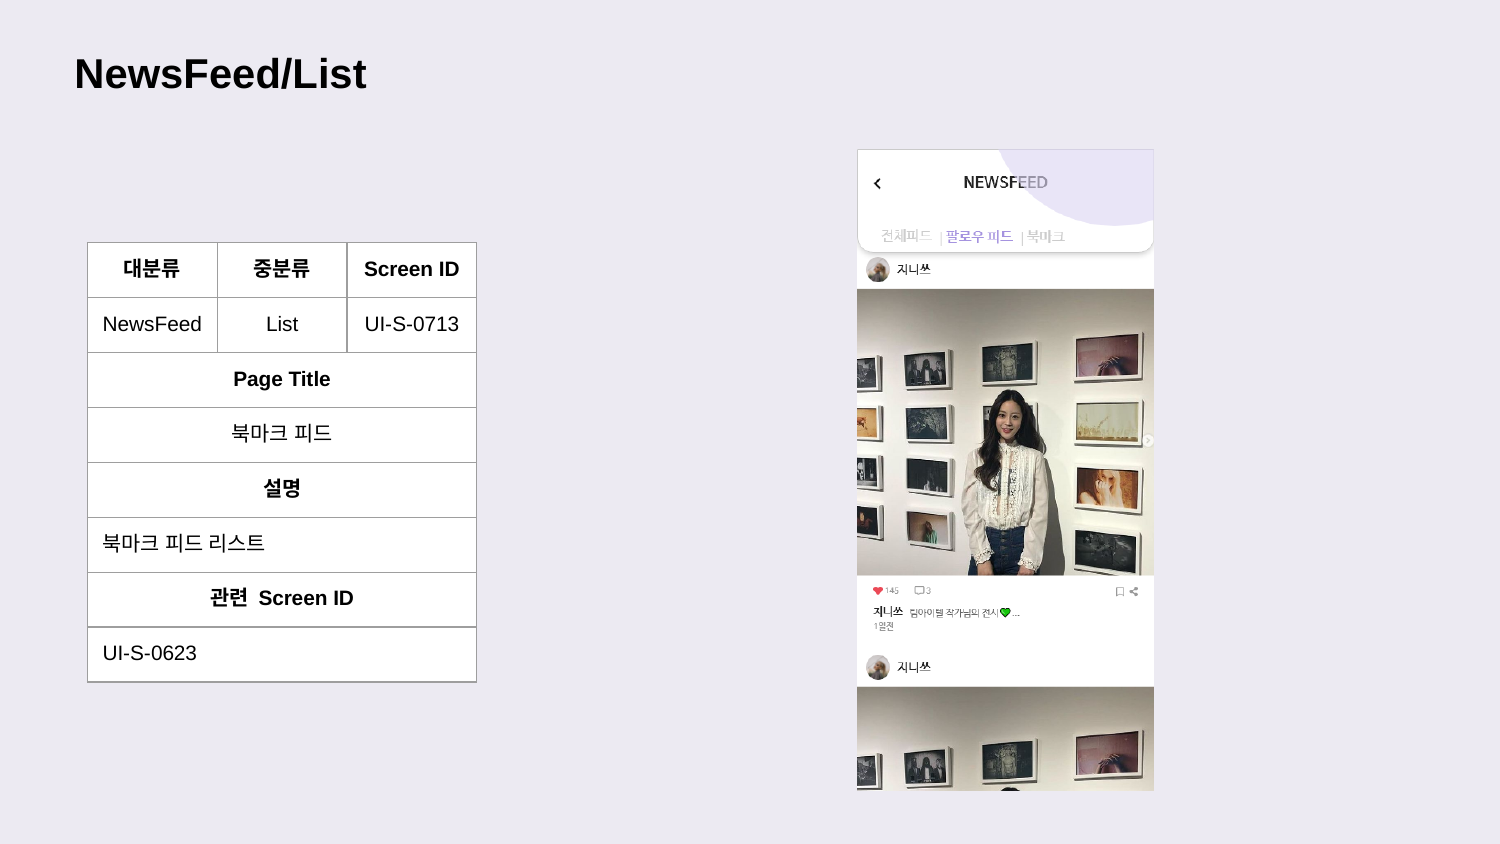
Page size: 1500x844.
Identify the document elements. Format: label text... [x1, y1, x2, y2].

table_header 중분류 [218, 243, 346, 297]
text_box NewsFeed/List [59, 31, 759, 112]
table_header 대분류 [88, 243, 217, 297]
table_cell UI-S-0713 [348, 298, 476, 352]
table_cell NewsFeed [88, 298, 217, 352]
table_cell Page Title [88, 353, 476, 407]
table_cell 관련 Screen ID [88, 573, 476, 626]
table_cell 북마크 피드 리스트 [88, 518, 476, 572]
table_cell 북마크 피드 [88, 408, 476, 462]
table_cell List [218, 298, 346, 352]
table_cell UI-S-0623 [88, 628, 476, 681]
picture [857, 148, 1154, 792]
table_cell 설명 [88, 463, 476, 517]
table_header Screen ID [348, 243, 476, 297]
